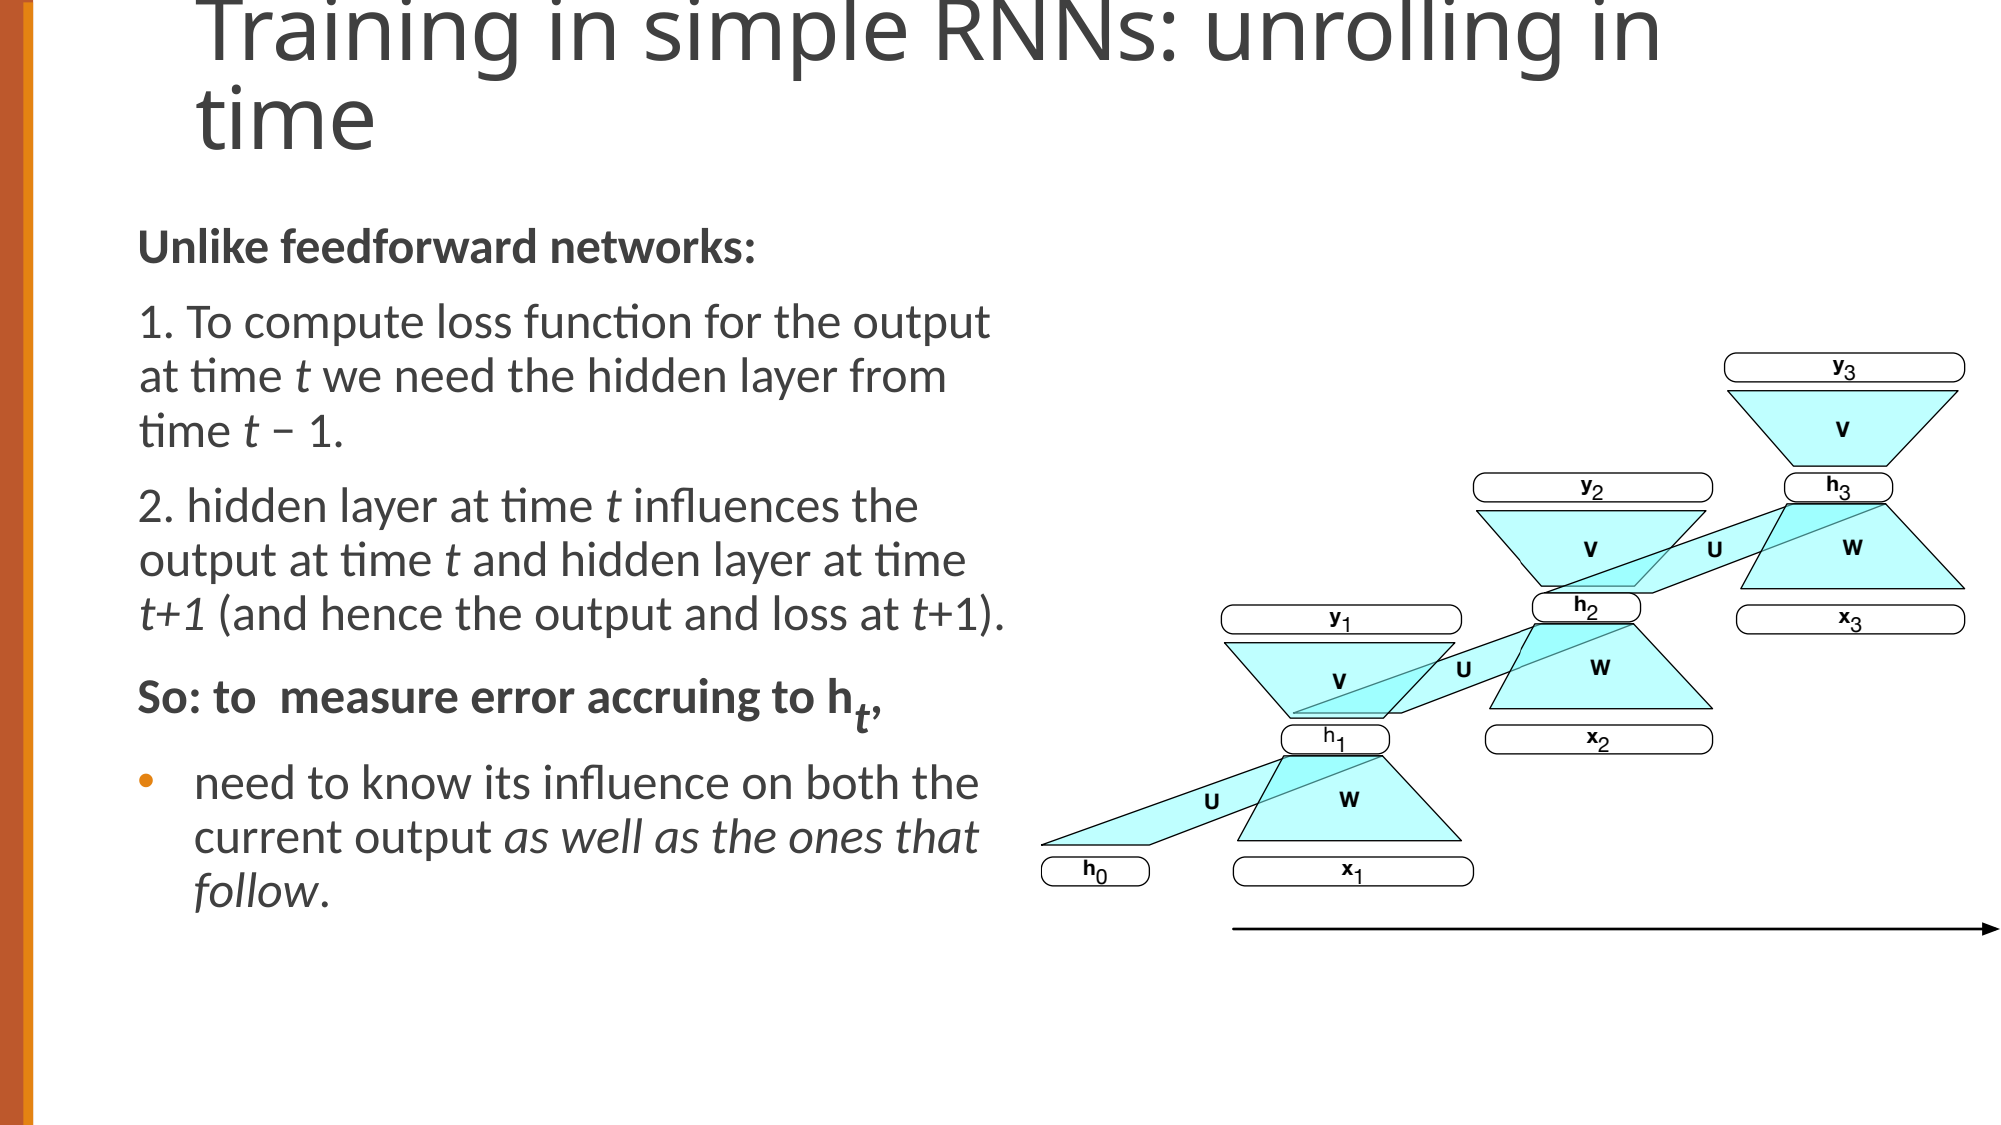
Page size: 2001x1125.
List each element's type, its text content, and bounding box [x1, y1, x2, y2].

picture [1040, 349, 2000, 937]
title Training in simple RNNs: unrolling in time [180, 26, 1830, 175]
list Unlike feedforward networks: 1. To compute loss function for the output at time t we need the hidden layer from time t − 1. 2. hidden layer at time t influences the output at time t and hidden layer at time t+1 (and hence the output and loss at t+1). So: to measure error accruing to ht, need to know its influence on both the current output as well as the ones that follow. [137, 212, 1041, 1099]
